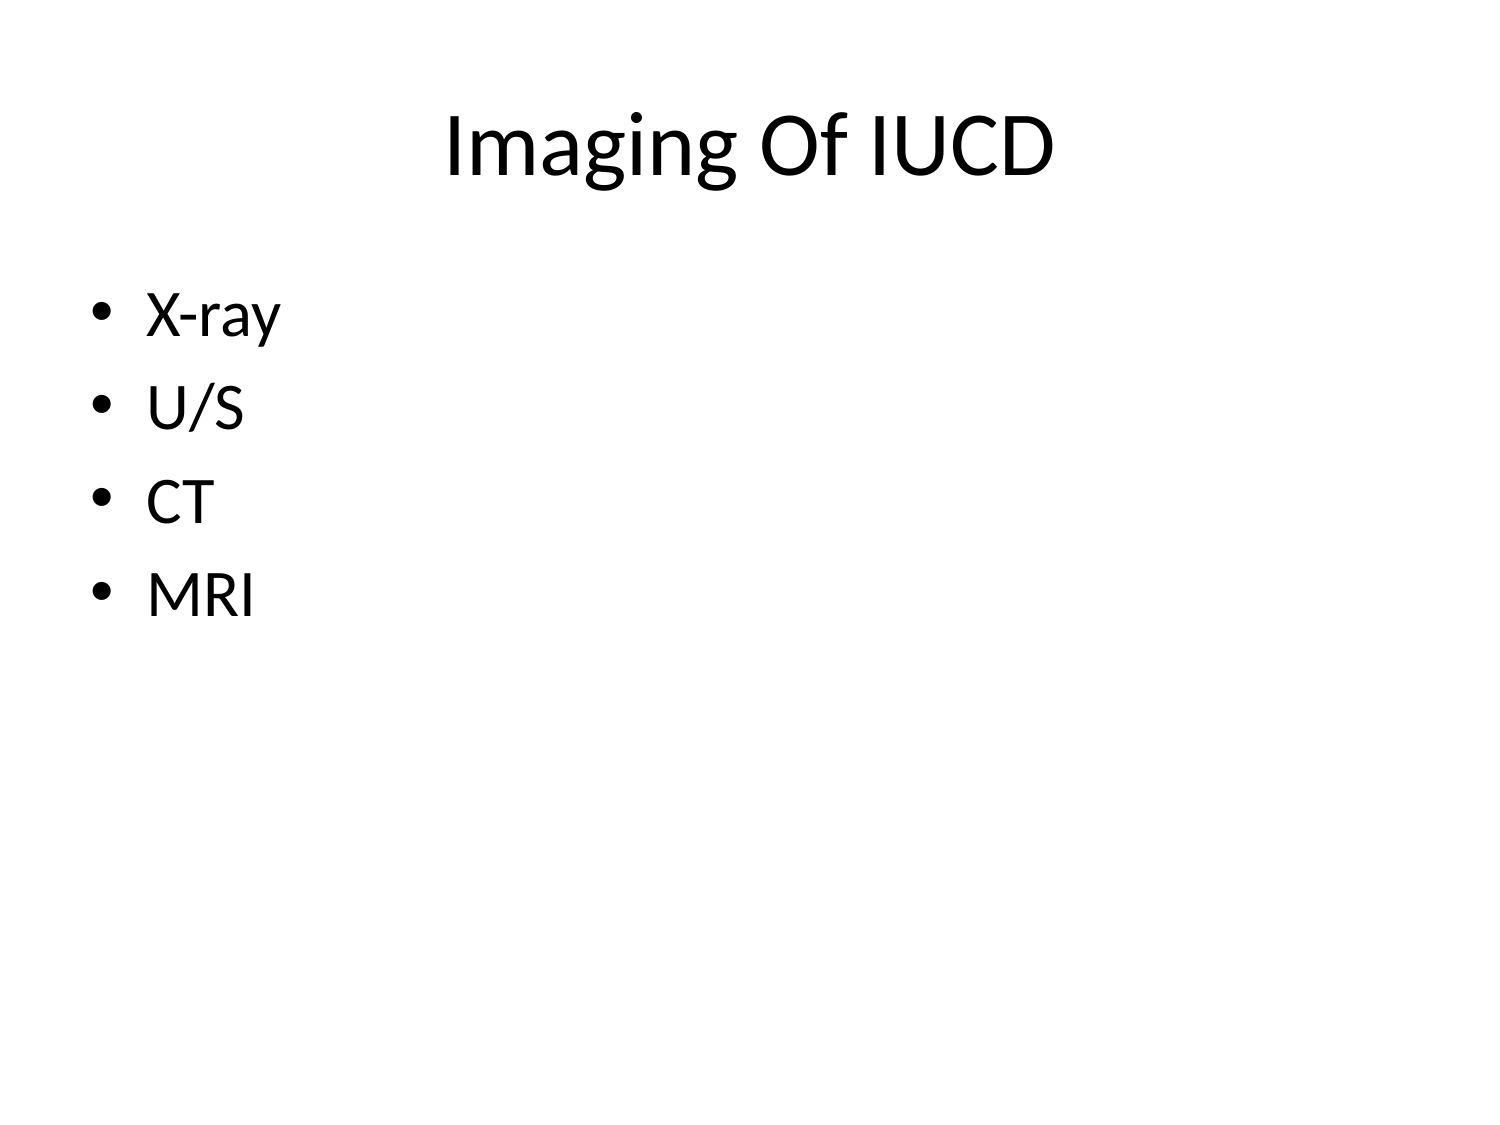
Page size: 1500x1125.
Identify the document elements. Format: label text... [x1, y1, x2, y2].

title Imaging Of IUCD [75, 45, 1425, 233]
list X-ray U/S CT MRI [75, 262, 1425, 1005]
